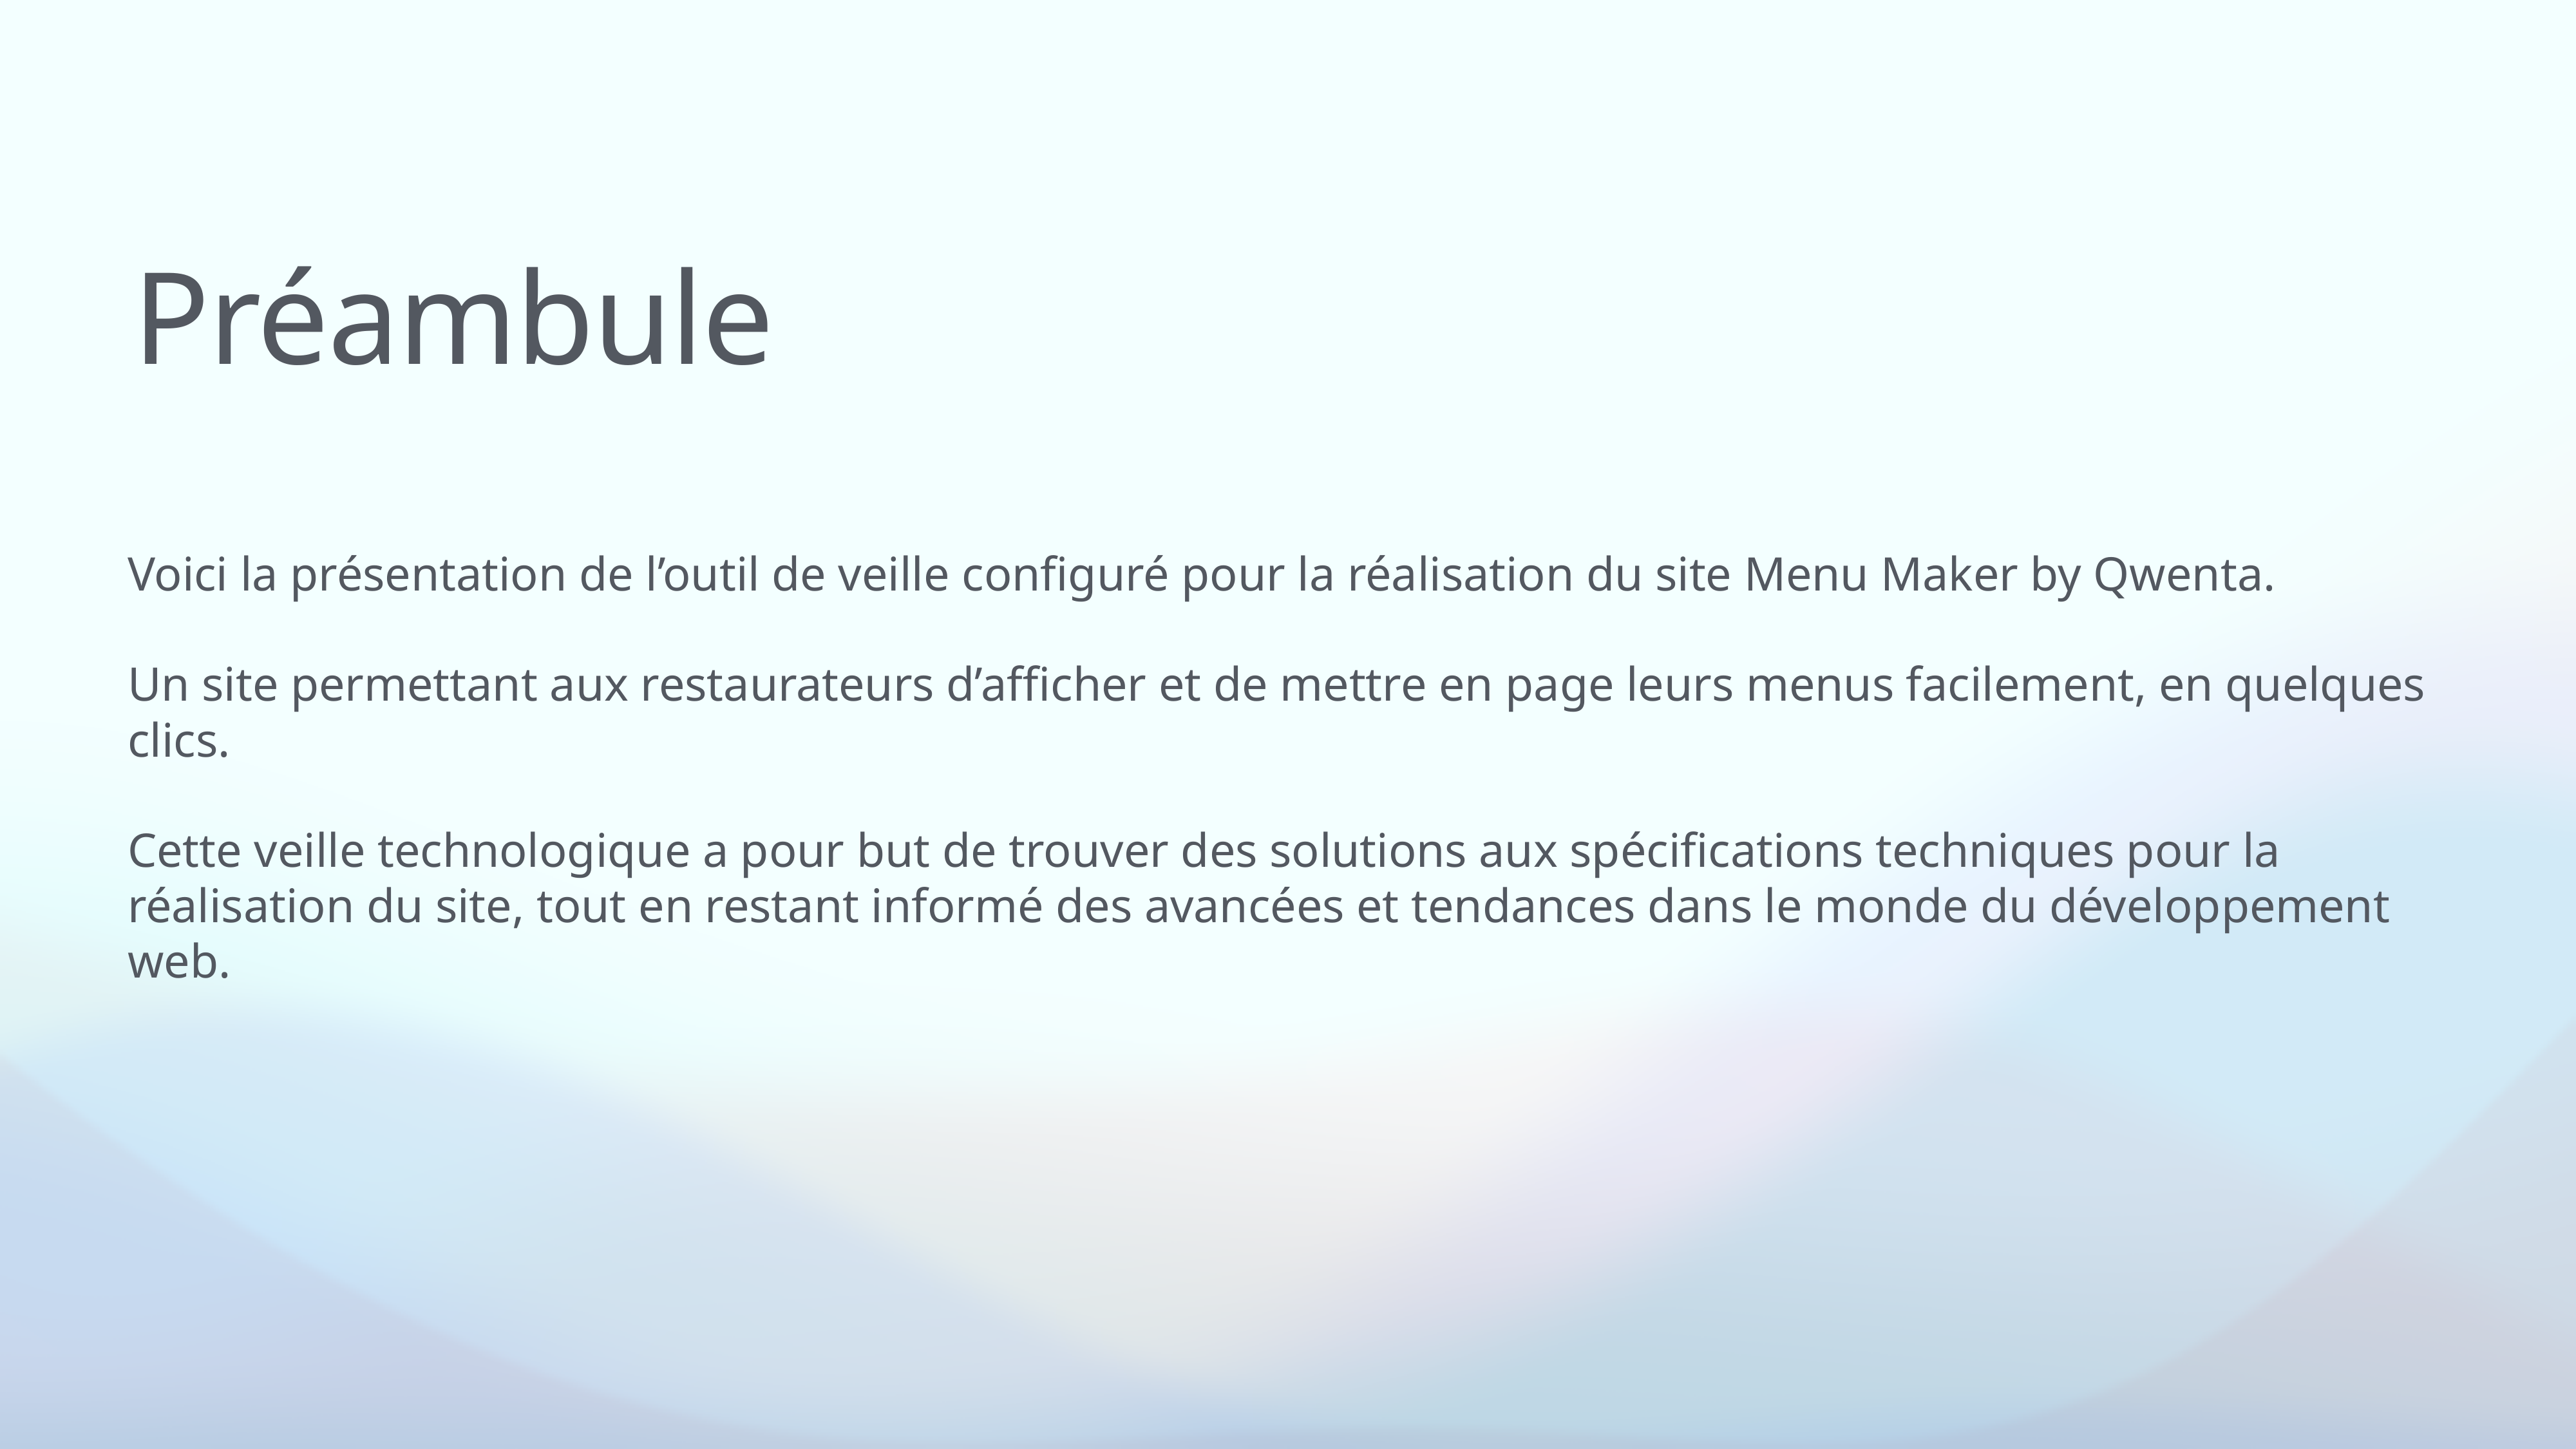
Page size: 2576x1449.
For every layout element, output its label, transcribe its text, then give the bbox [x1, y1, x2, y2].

picture [0, 0, 2576, 1449]
title Préambule [127, 249, 2449, 428]
list Voici la présentation de l’outil de veille configuré pour la réalisation du site Menu Maker by Qwenta. Un site permettant aux restaurateurs d’afficher et de mettre en page leurs menus facilement, en quelques clics. Cette veille technologique a pour but de trouver des solutions aux spécifications techniques pour la réalisation du site, tout en restant informé des avancées et tendances dans le monde du développement web. [122, 538, 2454, 1025]
